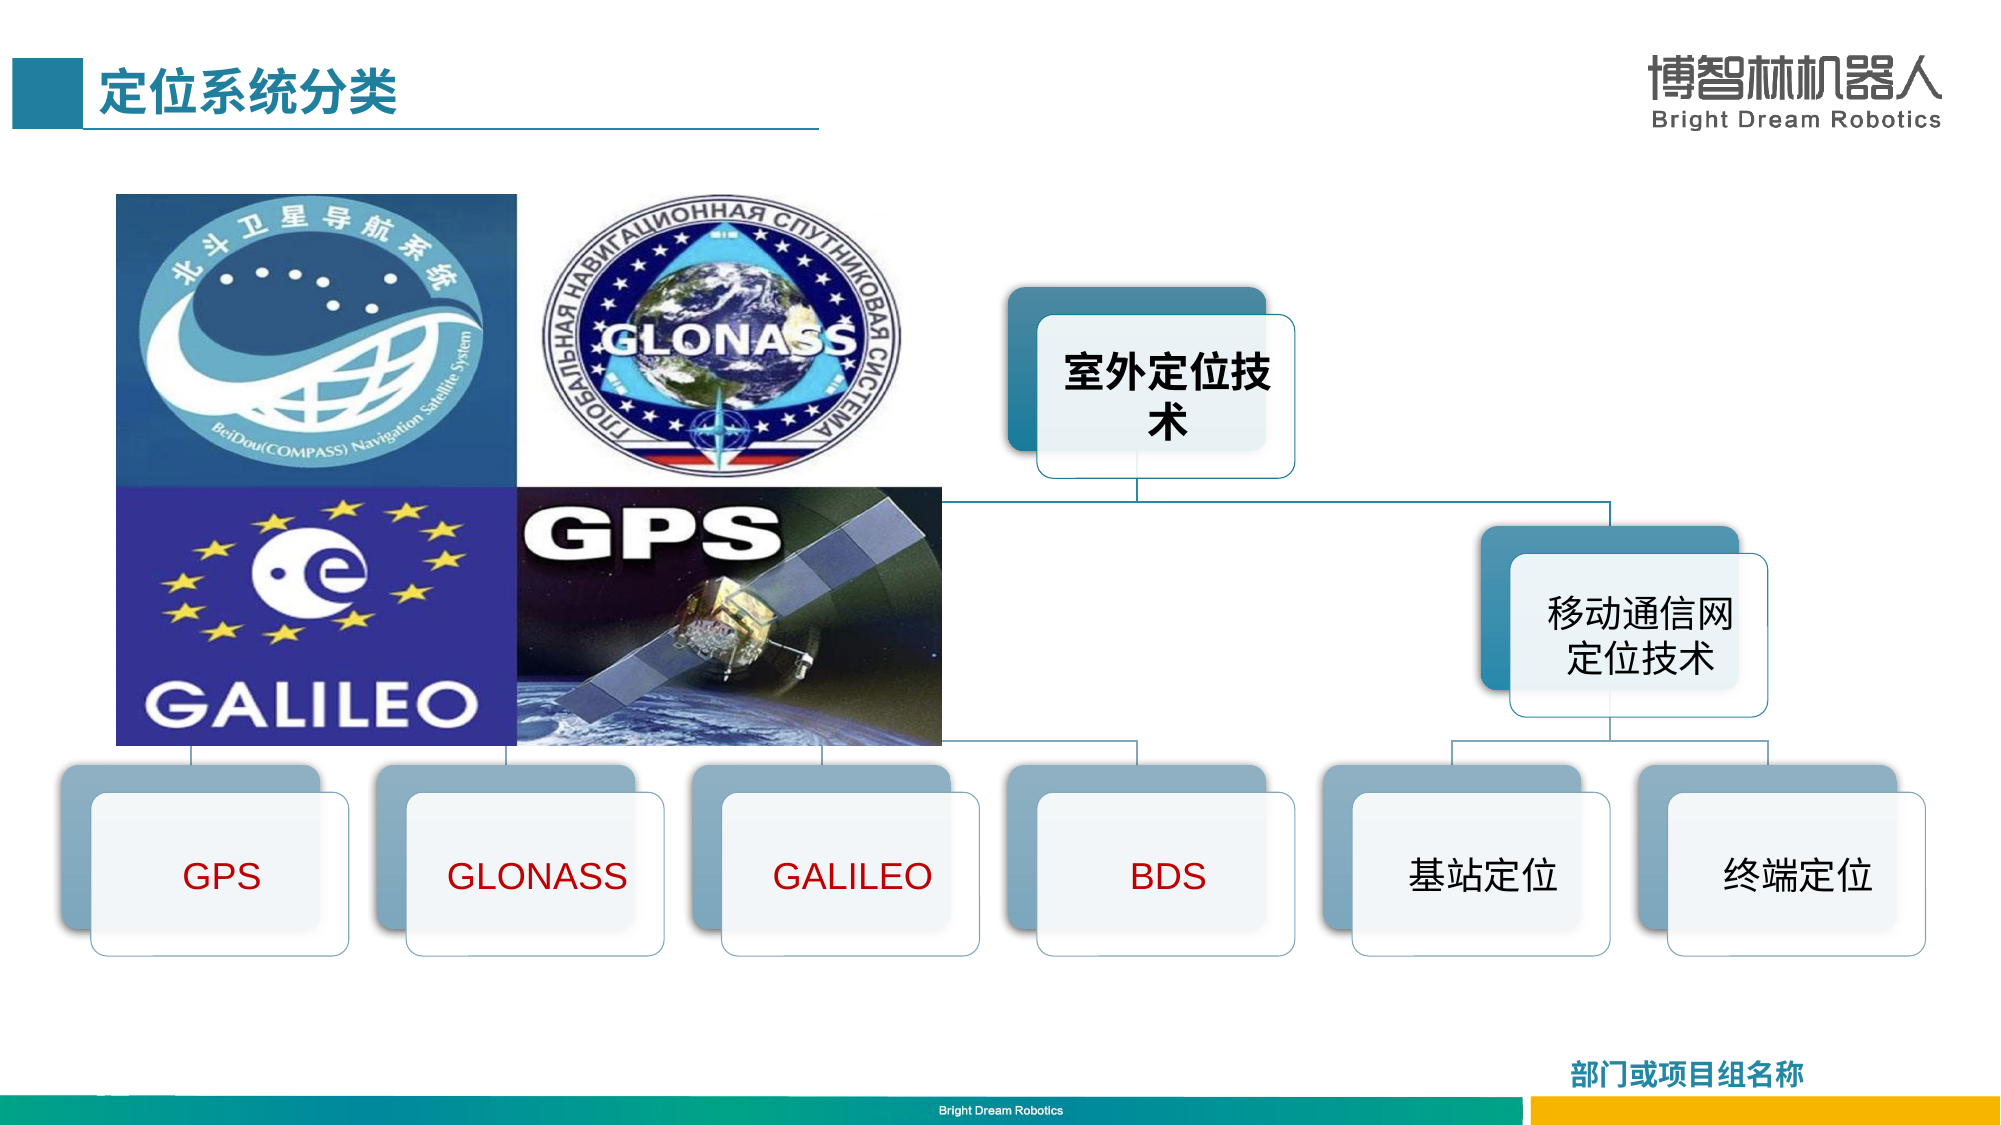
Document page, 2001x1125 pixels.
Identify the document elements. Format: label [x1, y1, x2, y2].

text_box [61, 218, 1926, 1026]
picture [0, 0, 2000, 1125]
text_box [83, 58, 1341, 130]
